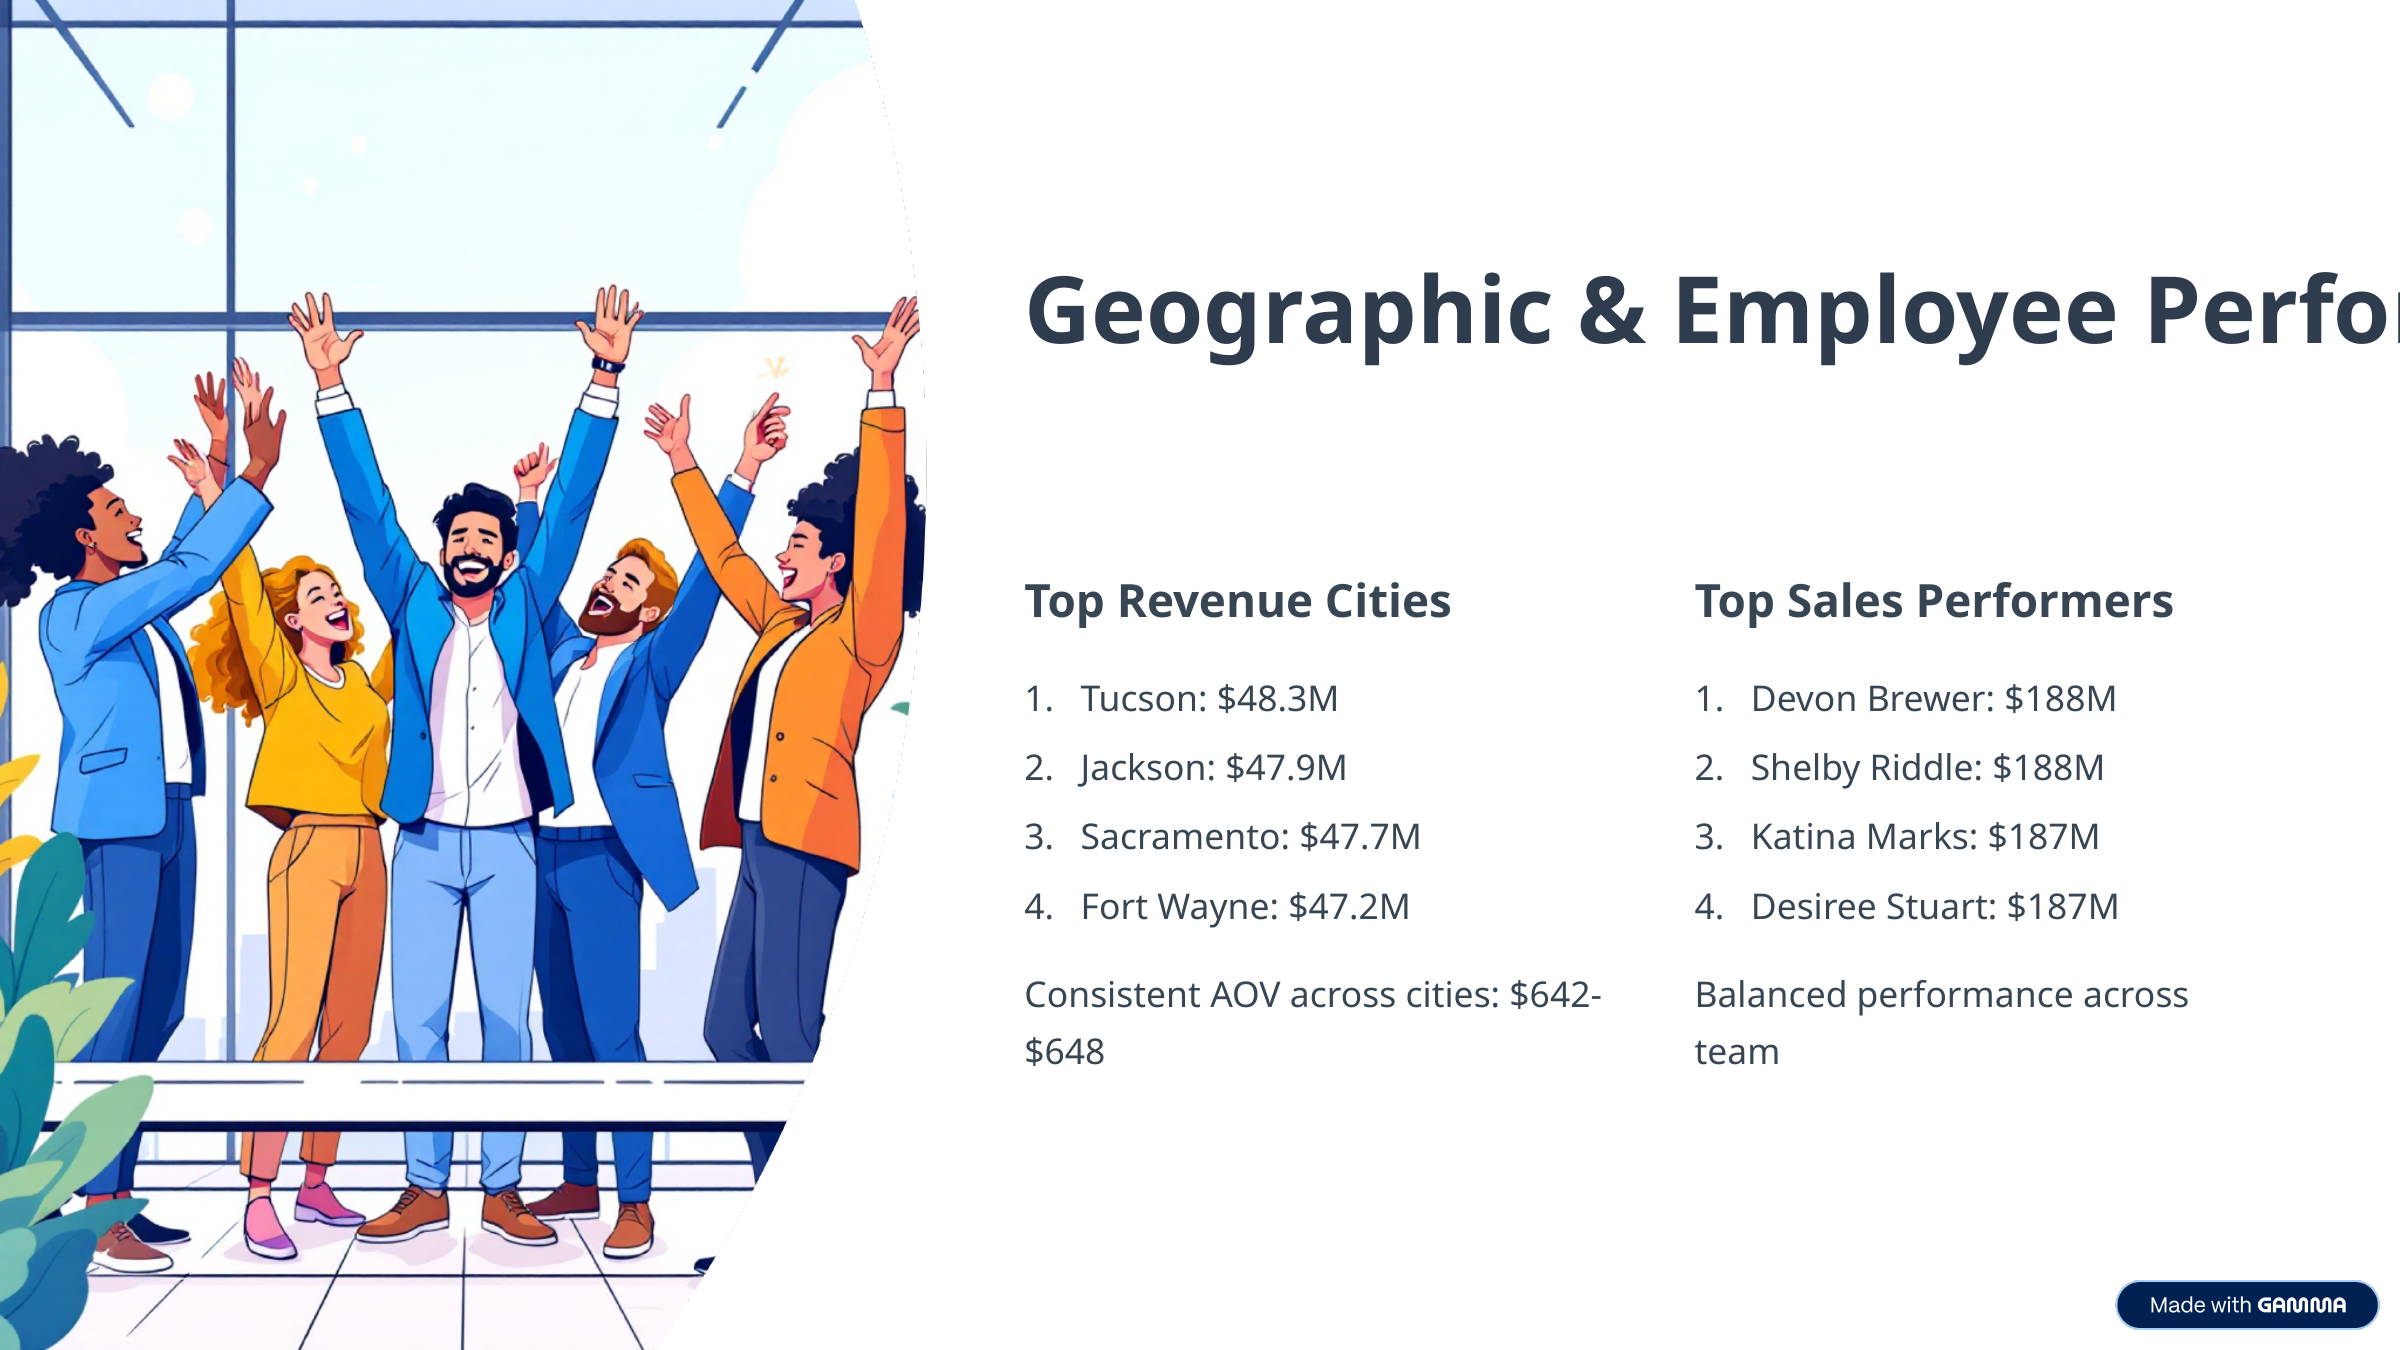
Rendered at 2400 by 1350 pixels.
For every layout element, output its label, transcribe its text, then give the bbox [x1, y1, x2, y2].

text_box Geographic & Employee Performance [1024, 245, 2276, 480]
text_box Tucson: $48.3M [1024, 662, 1607, 719]
text_box Devon Brewer: $188M [1694, 662, 2277, 719]
text_box Consistent AOV across cities: $642-$648 [1024, 958, 1607, 1073]
text_box Sacramento: $47.7M [1024, 800, 1607, 858]
text_box Jackson: $47.9M [1024, 731, 1607, 789]
text_box Top Revenue Cities [1024, 568, 1492, 627]
text_box Shelby Riddle: $188M [1694, 731, 2277, 789]
text_box Desiree Stuart: $187M [1694, 869, 2277, 927]
text_box Katina Marks: $187M [1694, 800, 2277, 858]
text_box Balanced performance across team [1694, 958, 2277, 1073]
text_box Top Sales Performers [1694, 568, 2163, 627]
picture [2106, 1271, 2389, 1339]
text_box Fort Wayne: $47.2M [1024, 869, 1607, 927]
picture [0, 0, 945, 1350]
